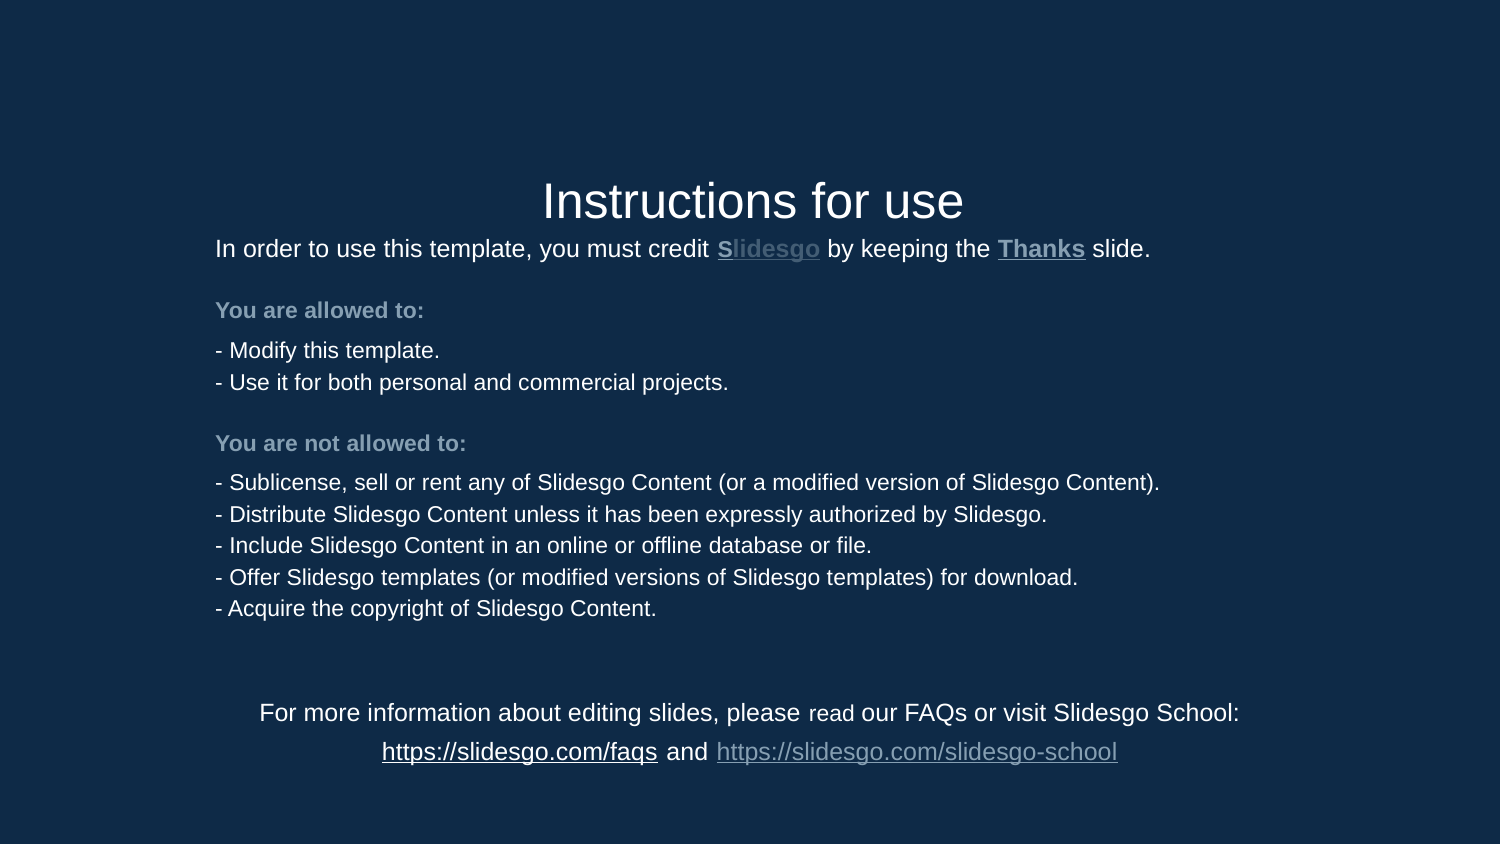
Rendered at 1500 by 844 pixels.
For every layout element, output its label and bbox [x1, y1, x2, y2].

list [171, 676, 1328, 749]
list [200, 213, 1357, 286]
title [175, 153, 1332, 233]
